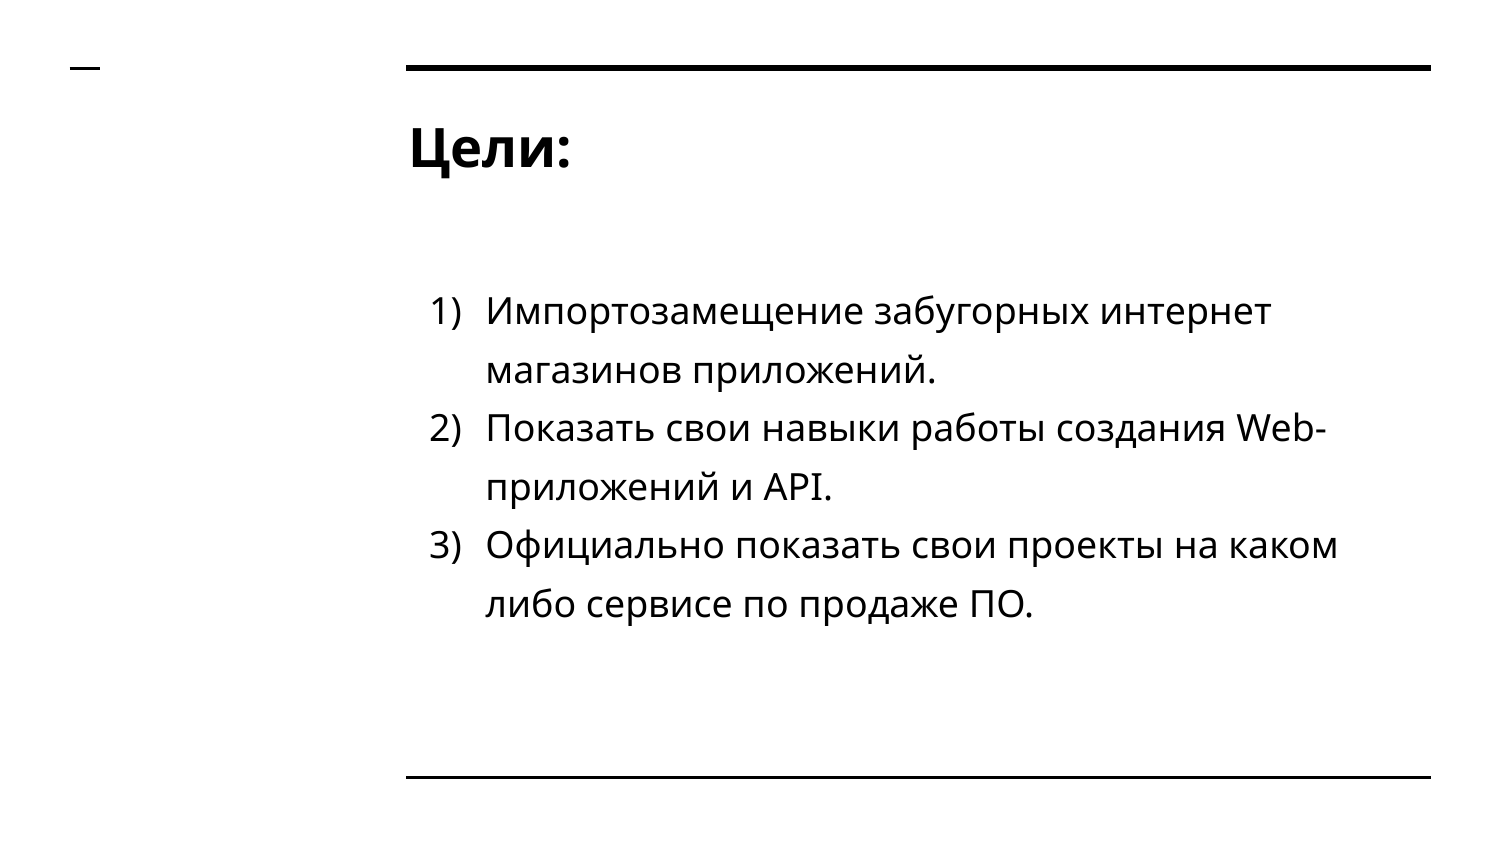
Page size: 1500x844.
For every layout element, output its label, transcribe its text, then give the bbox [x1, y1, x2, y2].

title Цели: [393, 94, 1431, 199]
list Импортозамещение забугорных интернет магазинов приложений. Показать свои навыки работы создания Web-приложений и API. Официально показать свои проекты на каком либо сервисе по продаже ПО. [395, 261, 1433, 755]
